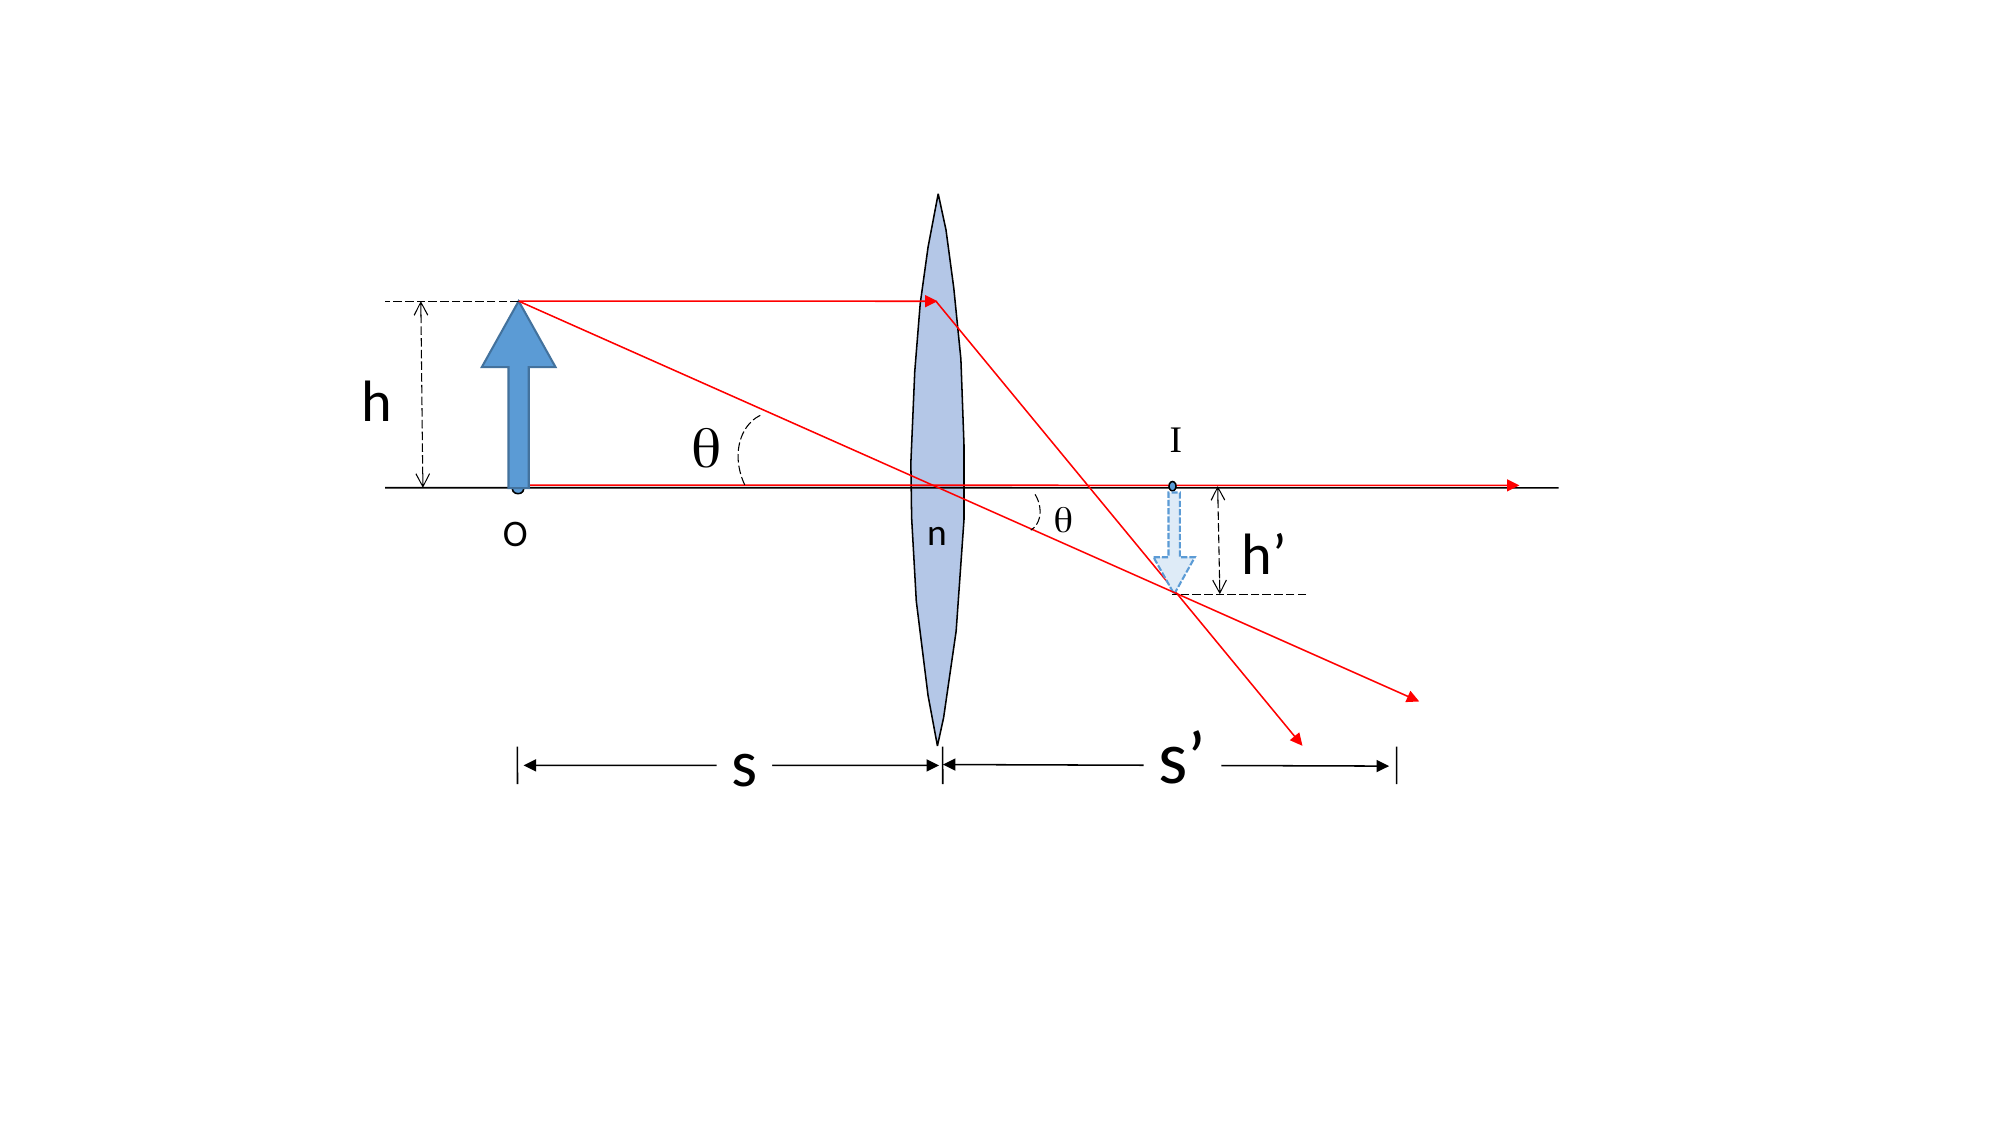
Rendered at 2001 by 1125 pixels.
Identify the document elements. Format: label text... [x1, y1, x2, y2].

text_box s’ [1143, 701, 1222, 807]
text_box [1222, 759, 1390, 773]
text_box [910, 302, 965, 485]
text_box [737, 414, 786, 486]
text_box [523, 759, 716, 772]
text_box n [912, 500, 962, 561]
text_box s [716, 712, 773, 807]
text_box [1153, 491, 1197, 593]
text_box [943, 758, 1143, 771]
text_box  [677, 401, 740, 487]
text_box [521, 295, 938, 308]
text_box h [346, 356, 407, 441]
text_box [1016, 494, 1041, 531]
text_box h’ [1227, 508, 1302, 594]
text_box I [1154, 408, 1198, 468]
text_box [1177, 595, 1303, 746]
text_box [914, 561, 962, 746]
text_box [480, 302, 558, 490]
text_box [911, 488, 965, 548]
text_box [512, 490, 524, 494]
text_box [1179, 595, 1420, 703]
text_box [773, 759, 940, 772]
text_box O [488, 501, 543, 562]
text_box [920, 193, 958, 326]
text_box [1168, 481, 1177, 491]
text_box  [1038, 487, 1089, 548]
text_box [1176, 479, 1520, 492]
